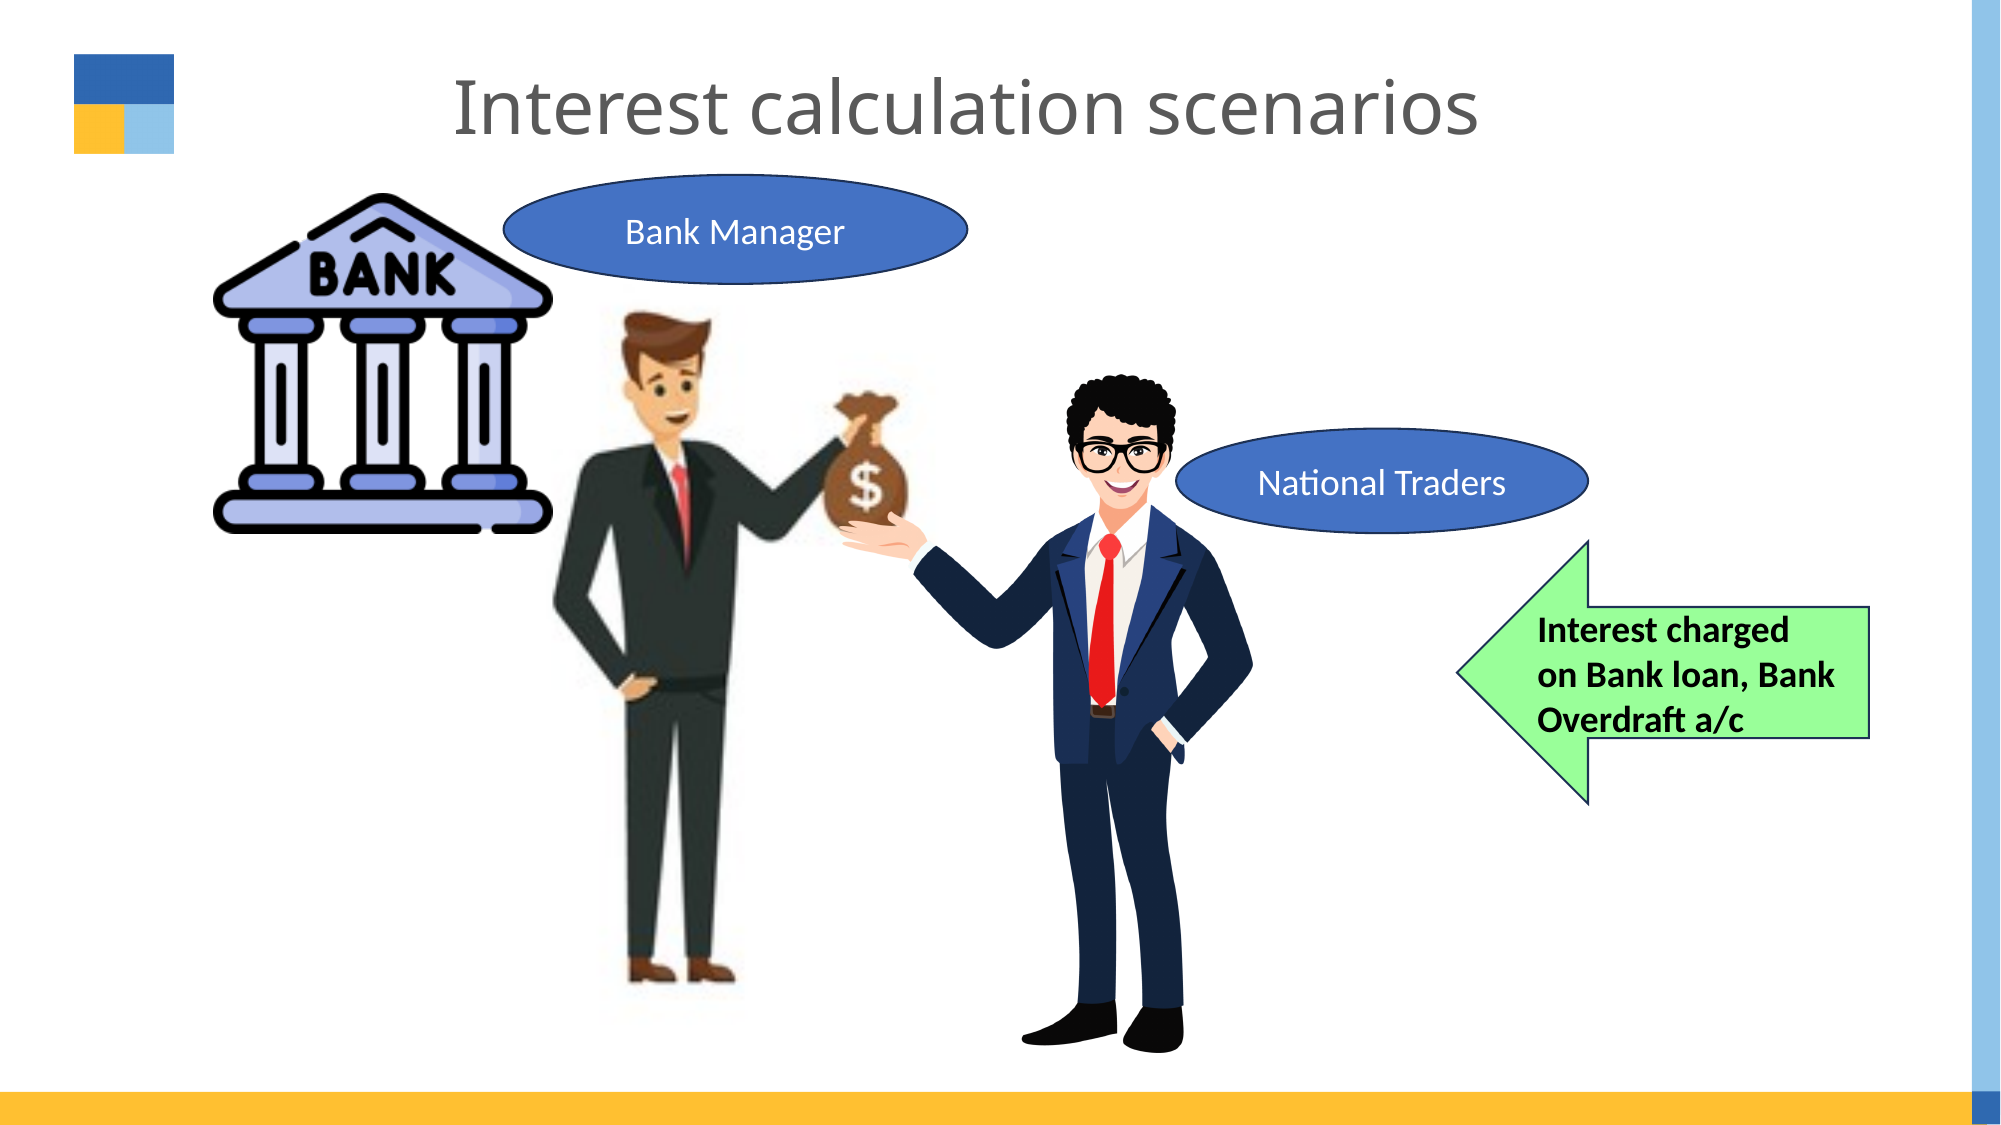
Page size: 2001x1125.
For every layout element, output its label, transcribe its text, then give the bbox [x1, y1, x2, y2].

text_box Bank Manager [553, 173, 969, 283]
text_box National Traders [1253, 427, 1590, 535]
text_box Interest charged on Bank loan, Bank Overdraft a/c [1455, 538, 1870, 807]
title Interest calculation scenarios [279, 53, 1656, 158]
picture [213, 193, 1253, 1053]
picture [74, 54, 174, 154]
